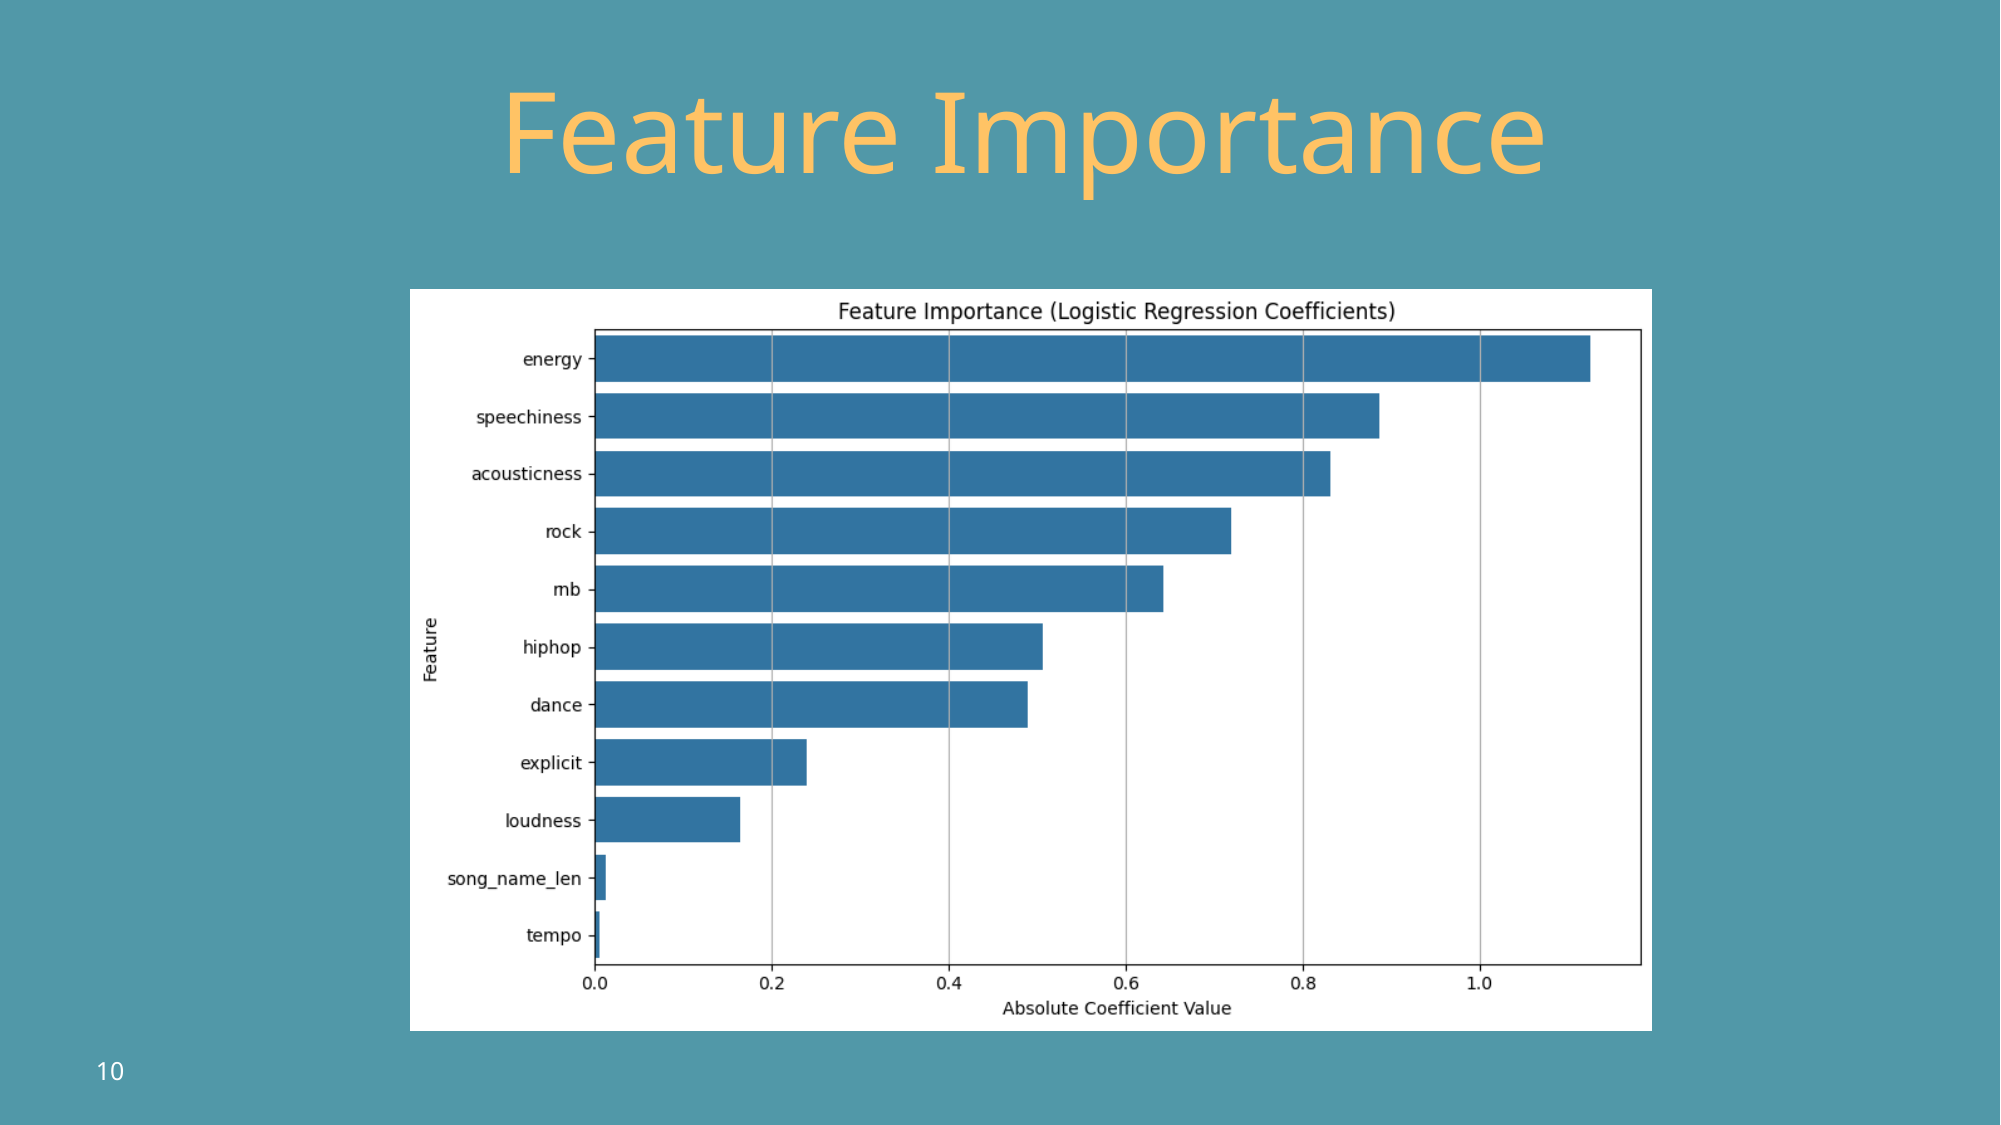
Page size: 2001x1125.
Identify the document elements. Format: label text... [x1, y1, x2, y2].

picture [410, 289, 1653, 1031]
slide_number 10 [80, 1042, 263, 1103]
title Feature Importance [484, 28, 1578, 246]
